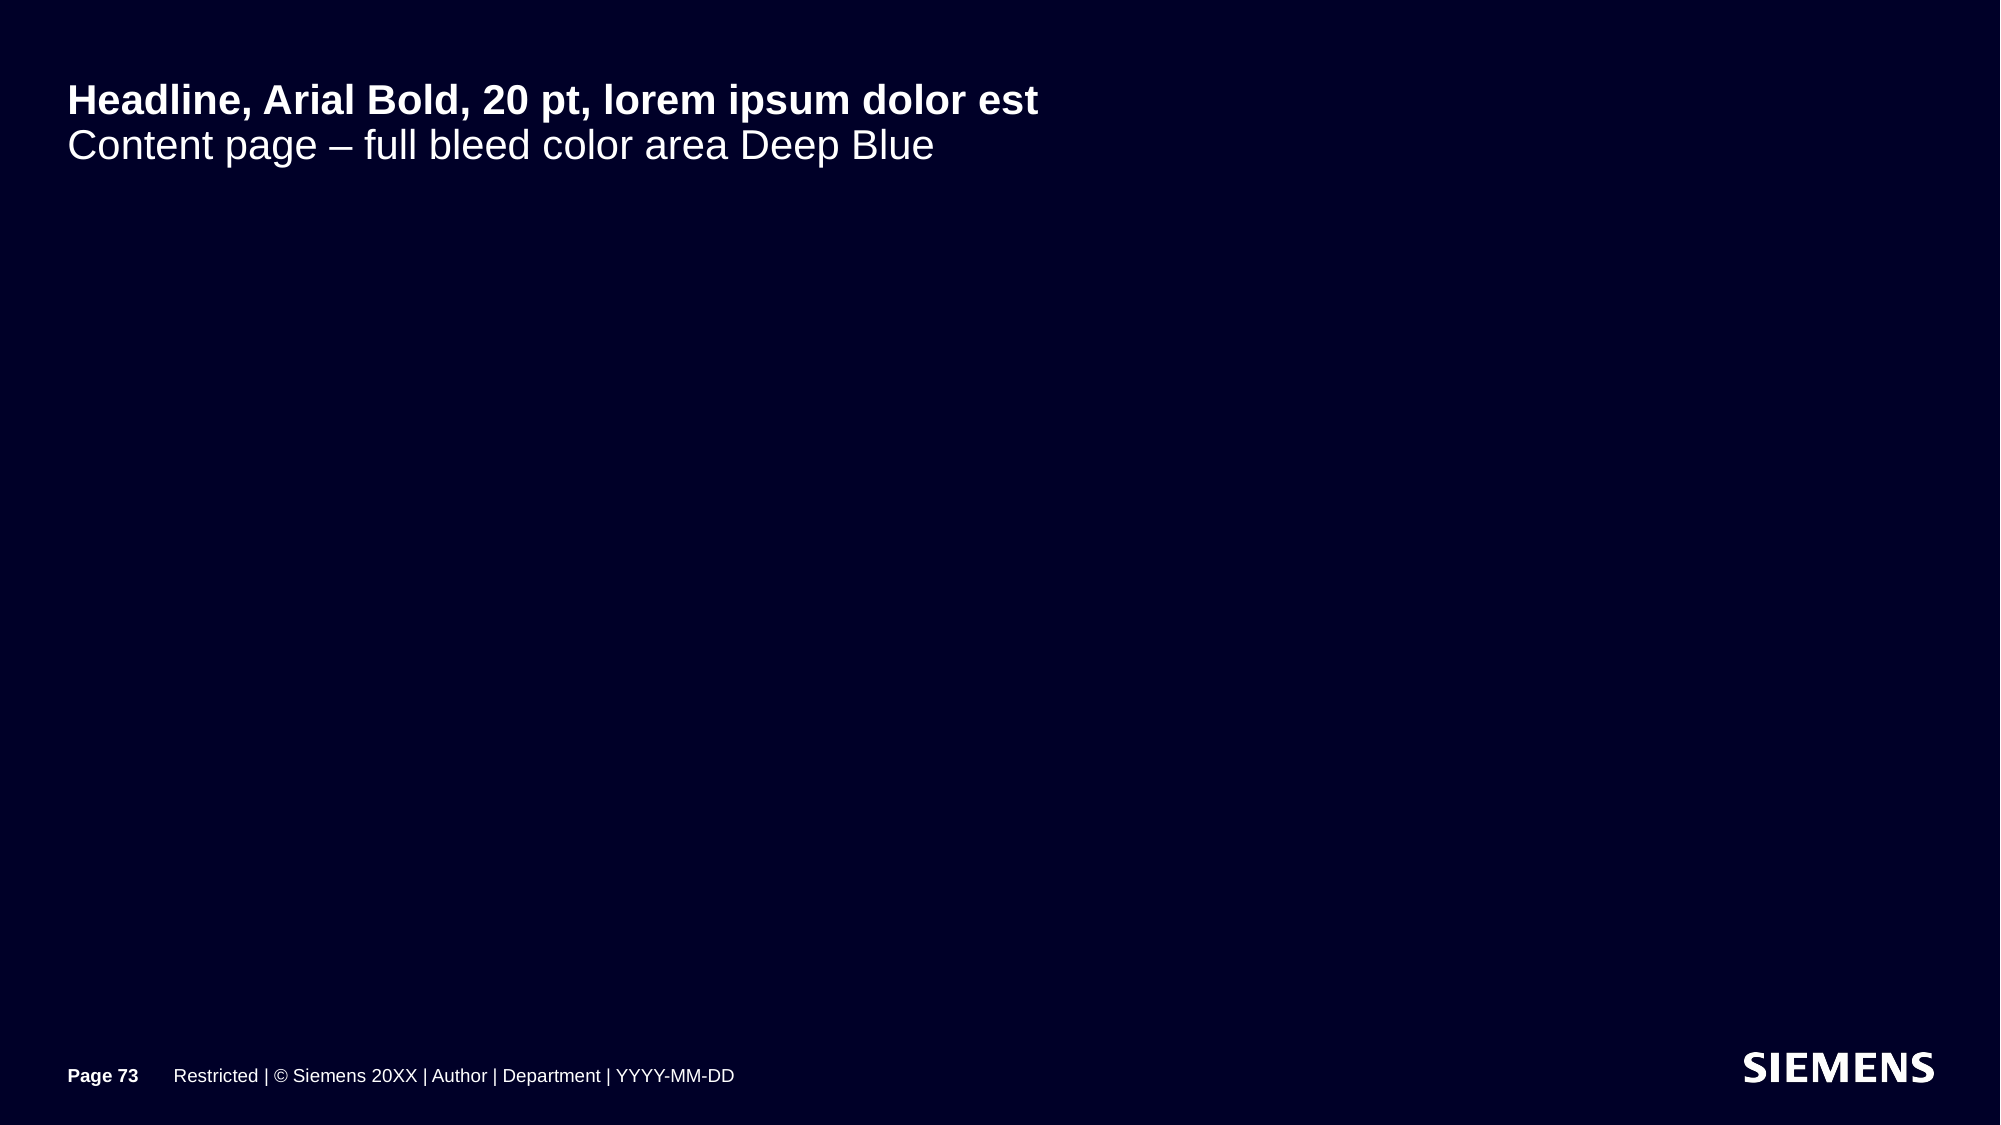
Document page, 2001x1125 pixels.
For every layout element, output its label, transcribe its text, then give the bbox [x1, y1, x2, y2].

title Headline, Arial Bold, 20 pt, lorem ipsum dolor est Content page – full bleed color area Deep Blue [67, 78, 1686, 173]
slide_number Page 73 [67, 1035, 174, 1125]
footer Restricted | © Siemens 20XX | Author | Department | YYYY-MM-DD [174, 1035, 1686, 1125]
picture [1744, 1052, 1934, 1083]
